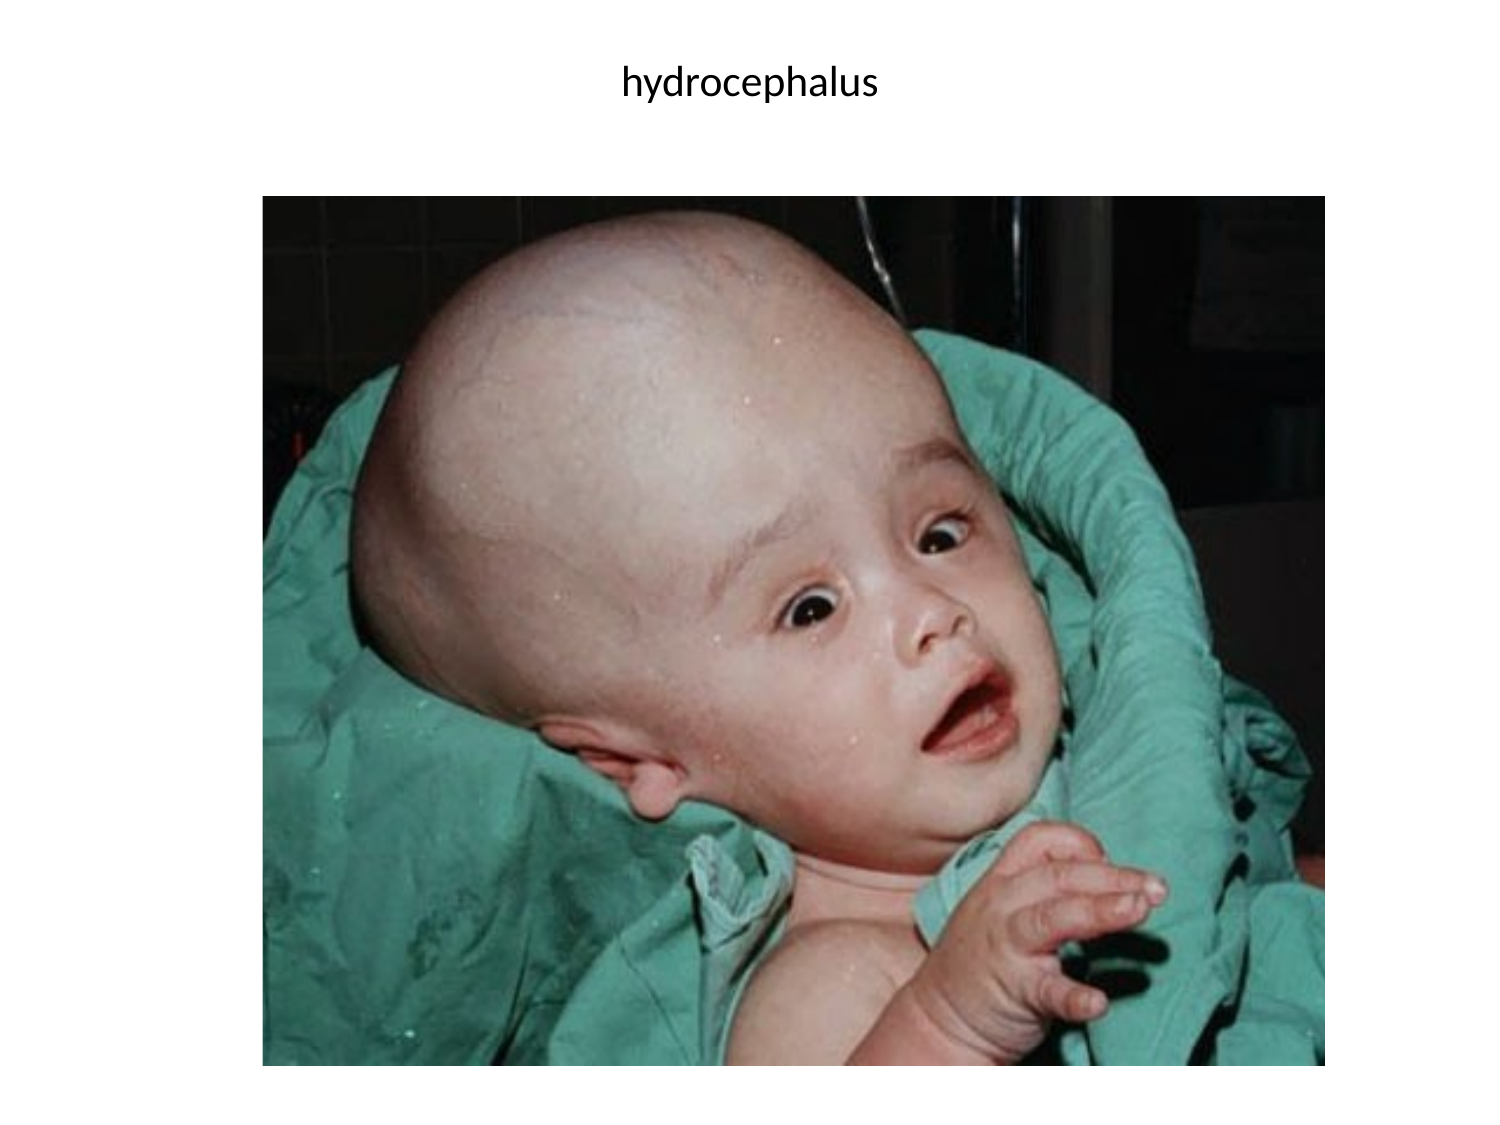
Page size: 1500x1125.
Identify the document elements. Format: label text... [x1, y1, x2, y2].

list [262, 195, 1326, 1067]
title hydrocephalus [75, 45, 1425, 113]
